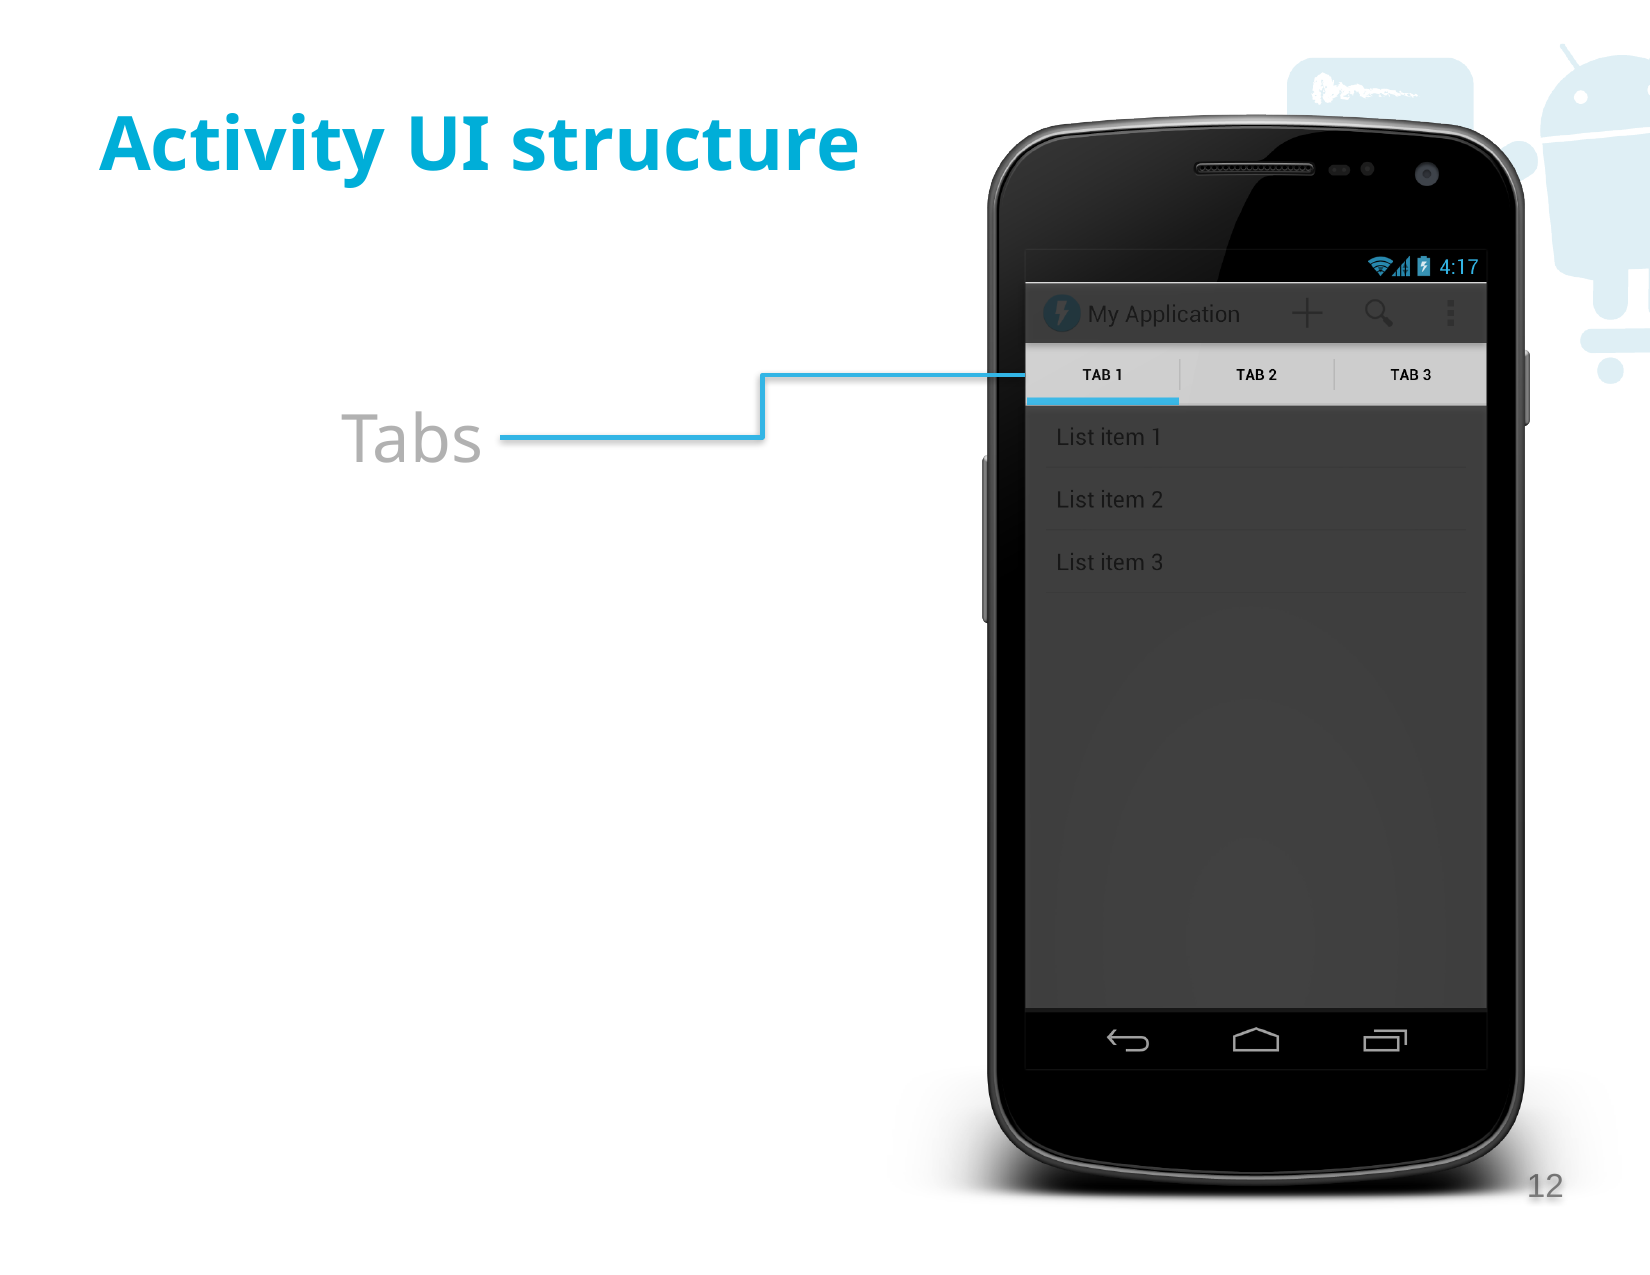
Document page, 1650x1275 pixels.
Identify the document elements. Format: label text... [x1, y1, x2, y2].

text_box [499, 374, 1026, 438]
text_box Tabs [124, 387, 500, 488]
title Activity UI structure [82, 50, 882, 230]
picture [887, 24, 1622, 1275]
